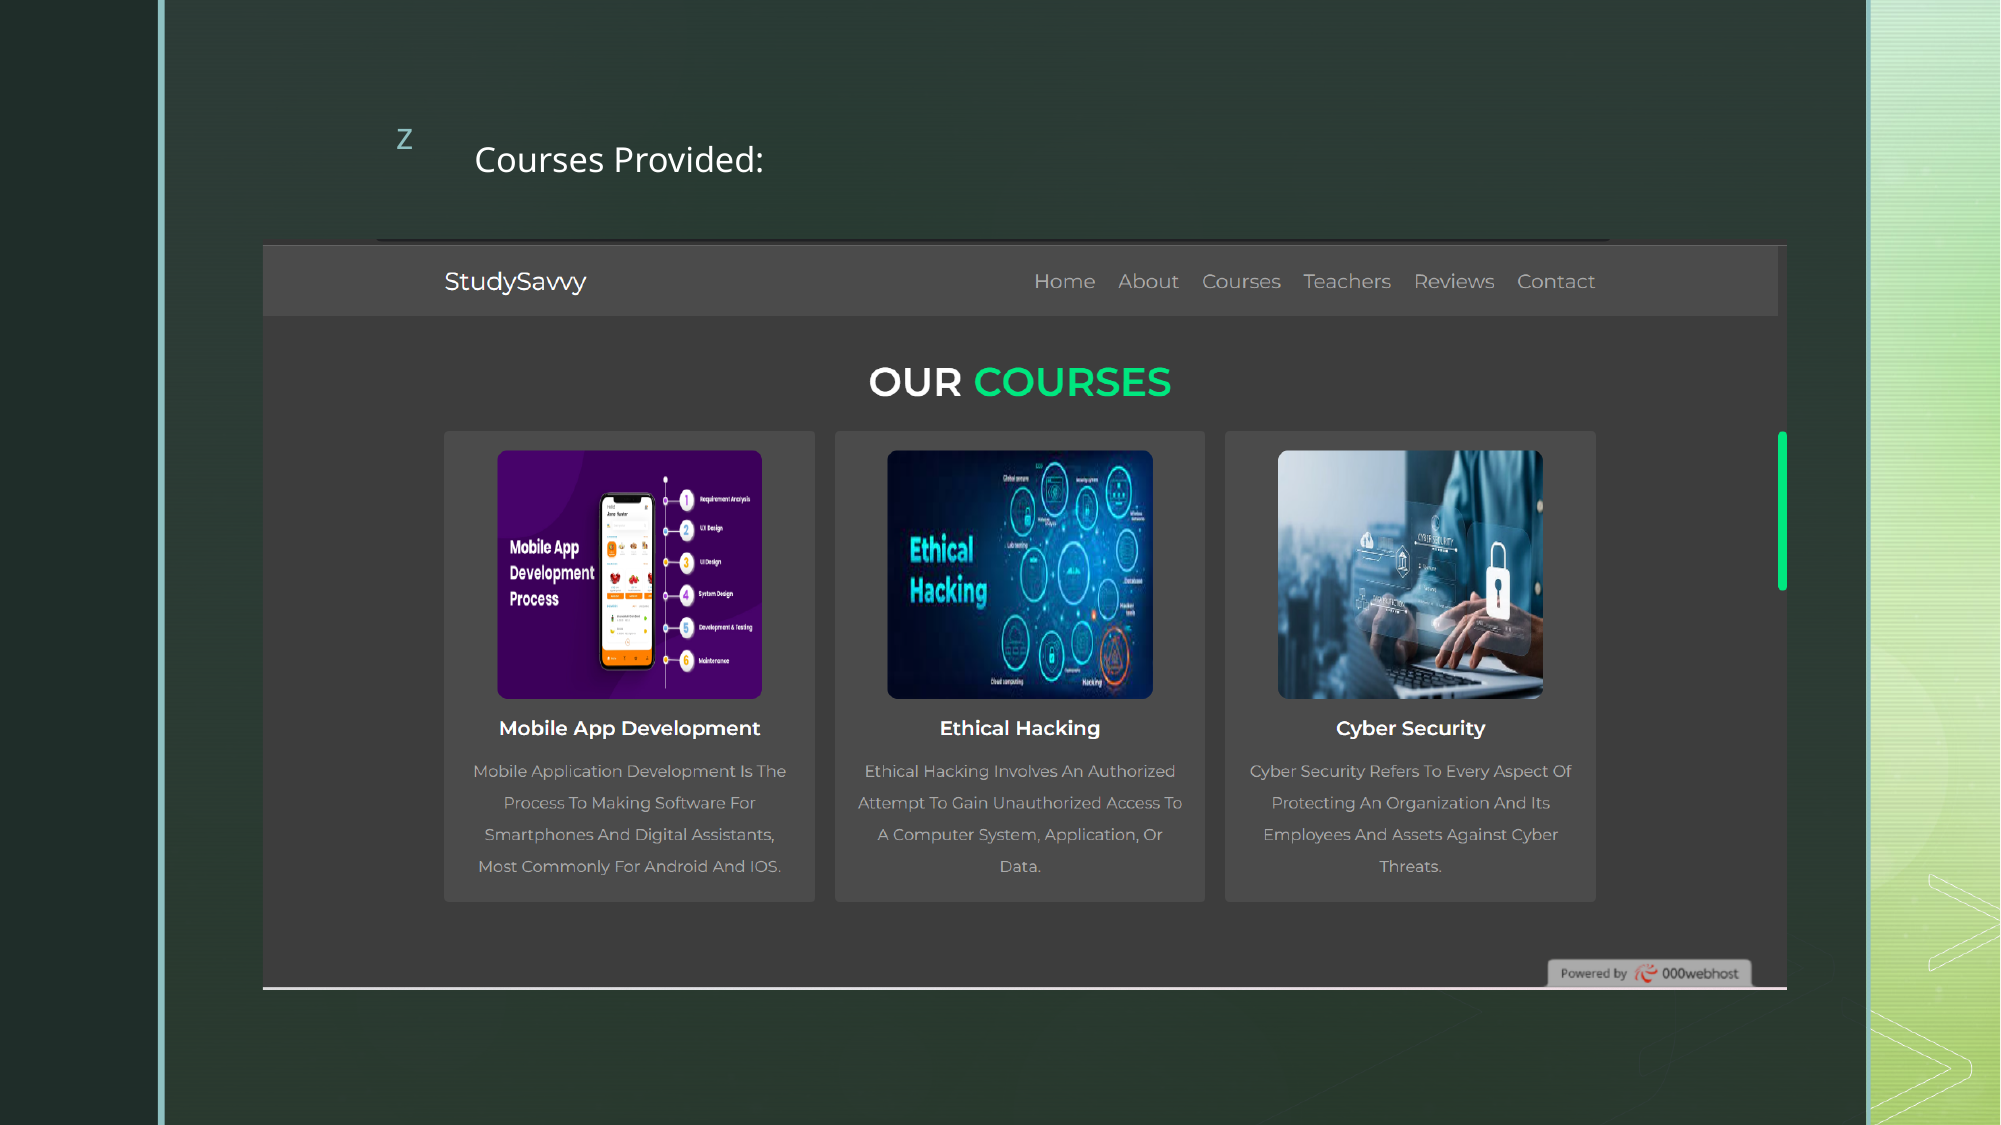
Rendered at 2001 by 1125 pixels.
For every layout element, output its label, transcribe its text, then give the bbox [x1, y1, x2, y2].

title Courses Provided: [401, 135, 780, 208]
picture [1871, 0, 2001, 1125]
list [262, 239, 1788, 990]
